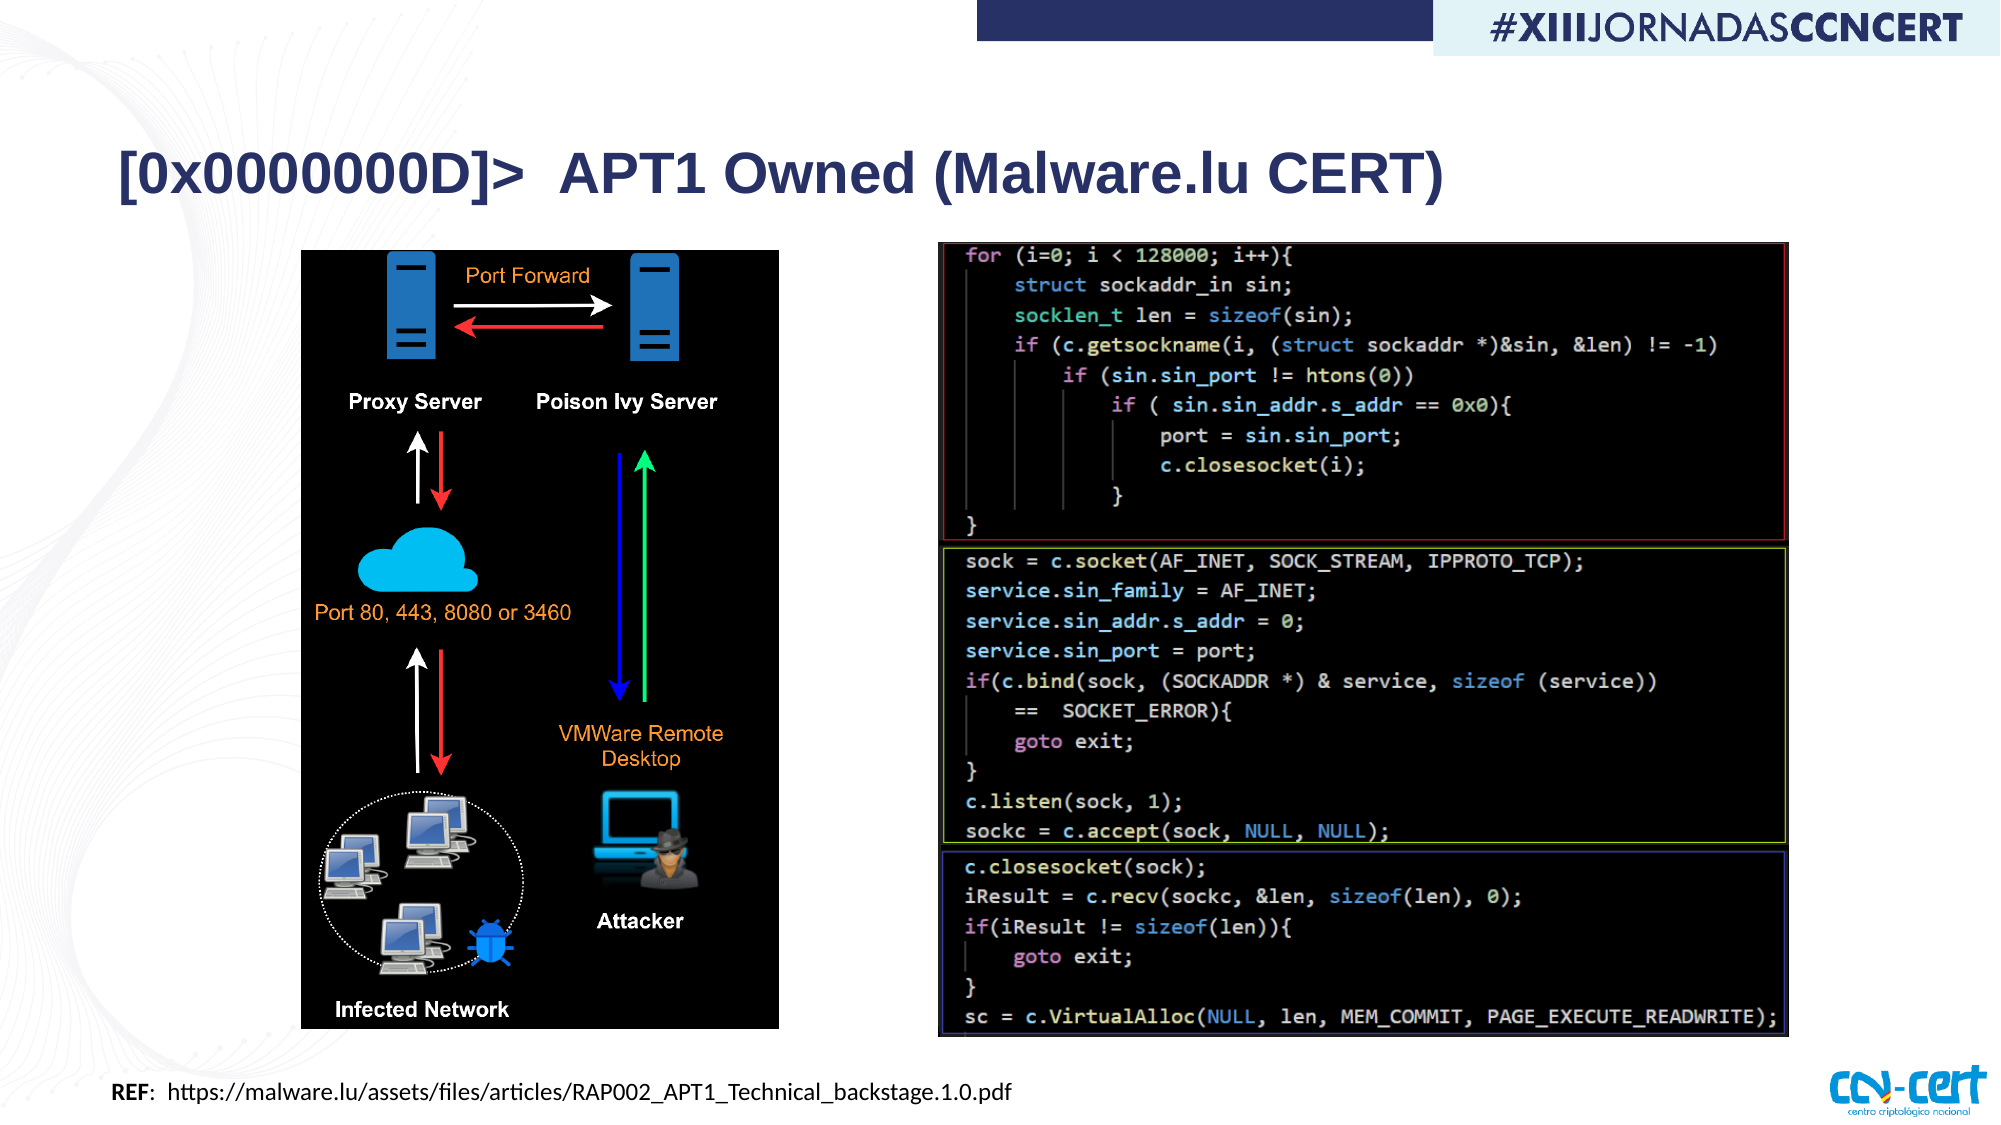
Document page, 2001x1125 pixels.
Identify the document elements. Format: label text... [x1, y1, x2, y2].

picture [301, 250, 779, 1029]
picture [1830, 1065, 1987, 1117]
title [0x0000000D]> APT1 Owned (Malware.lu CERT) [107, 142, 1920, 207]
picture [1980, 1065, 1987, 1071]
picture [1937, 1086, 1951, 1095]
picture [938, 242, 1789, 1037]
text_box REF: https://malware.lu/assets/files/articles/RAP002_APT1_Technical_backstage.1.0.pdf [96, 1067, 1556, 1113]
picture [1490, 4, 1982, 42]
